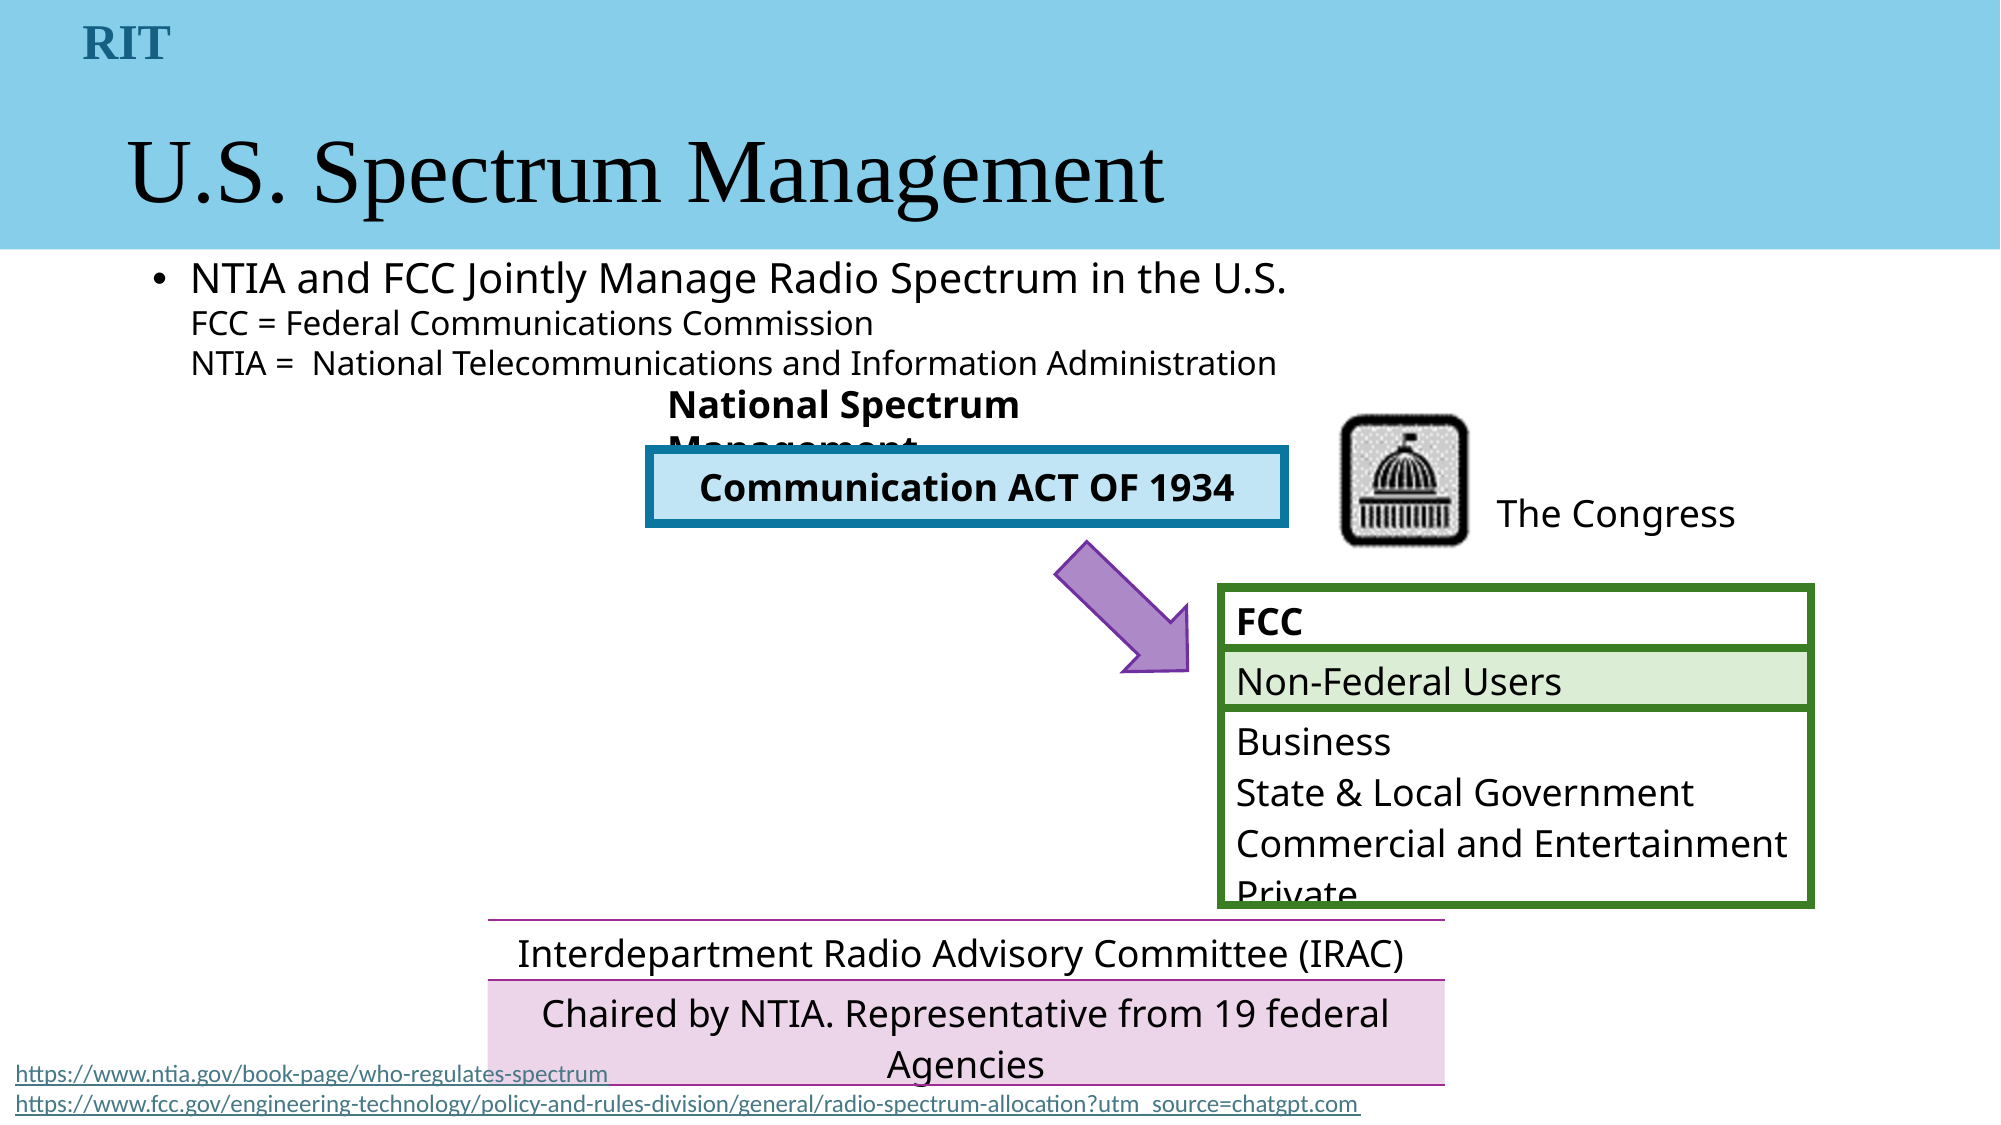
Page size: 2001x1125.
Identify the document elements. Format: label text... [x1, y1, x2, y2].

table_cell Chaired by NTIA. Representative from 19 federal Agencies [488, 981, 1445, 1049]
text_box Communication ACT OF 1934 [648, 448, 1286, 525]
text_box National Spectrum Management [652, 373, 1282, 448]
table_header Interdepartment Radio Advisory Committee (IRAC) [488, 921, 1445, 979]
text_box [0, 0, 2000, 250]
table_cell Business State & Local Government Commercial and Entertainment Private [1225, 712, 1807, 901]
text_box https://www.ntia.gov/book-page/who-regulates-spectrum https://www.fcc.gov/engineering-technology/policy-and-rules-division/general/radio-spectrum-allocation?utm_source=chatgpt.com [0, 1049, 2000, 1125]
table_header FCC [1225, 592, 1807, 644]
text_box [1052, 539, 1190, 674]
text_box The Congress [1481, 482, 1932, 543]
table_cell Non-Federal Users [1225, 652, 1807, 704]
picture [1332, 406, 1478, 559]
text_box FCC = Federal Communications Commission NTIA = National Telecommunications and Information Administration [175, 294, 1432, 390]
list NTIA and FCC Jointly Manage Radio Spectrum in the U.S. [137, 250, 1863, 340]
text_box RIT [67, 1, 518, 77]
text_box U.S. Spectrum Management [111, 64, 1837, 282]
